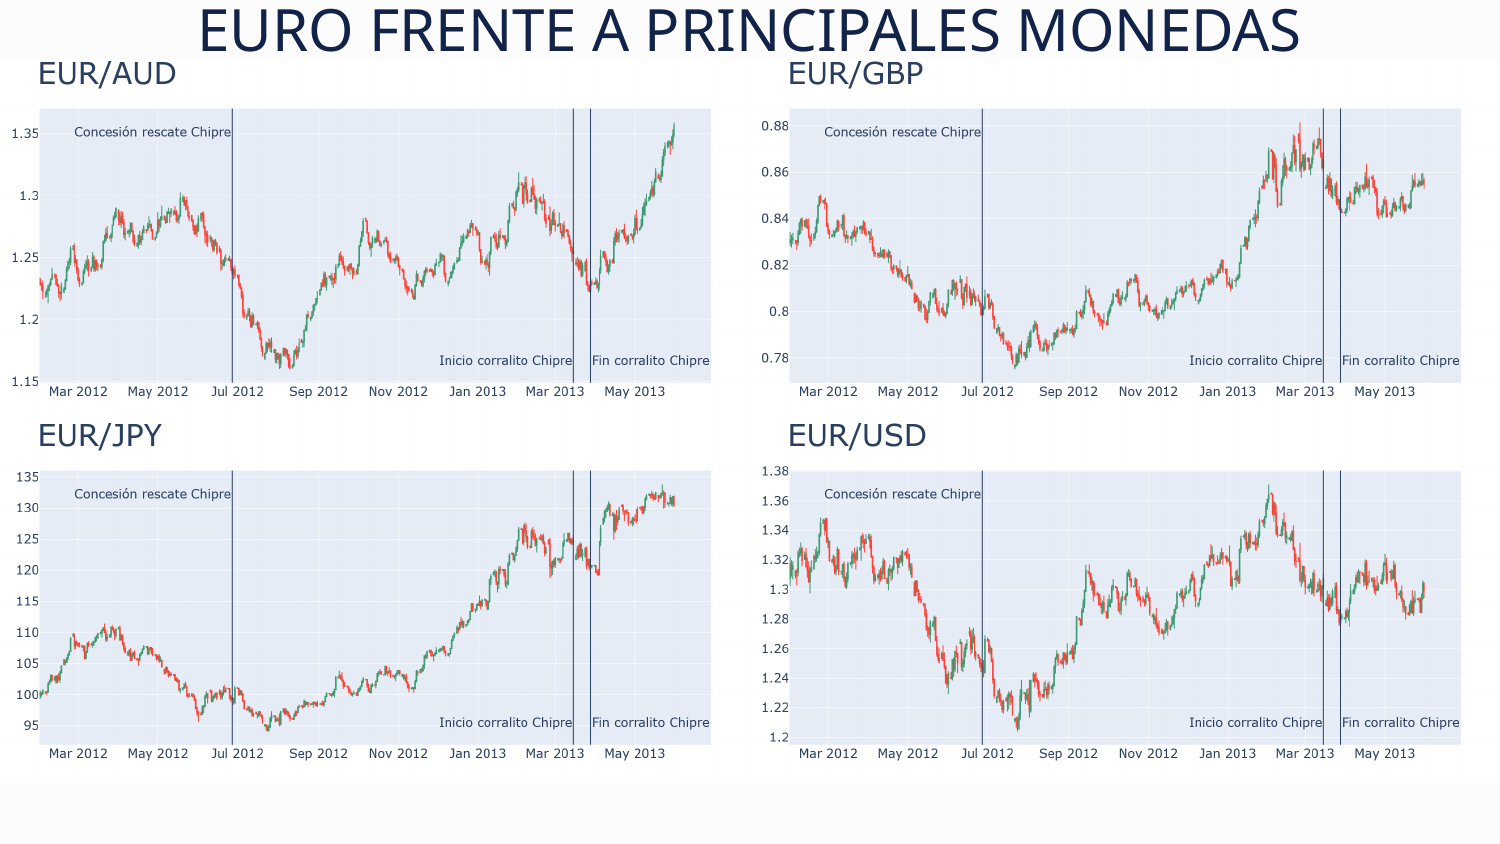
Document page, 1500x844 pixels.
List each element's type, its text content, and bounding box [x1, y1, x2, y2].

picture [0, 59, 1500, 785]
title EURO FRENTE A PRINCIPALES MONEDAS [169, 0, 1331, 58]
